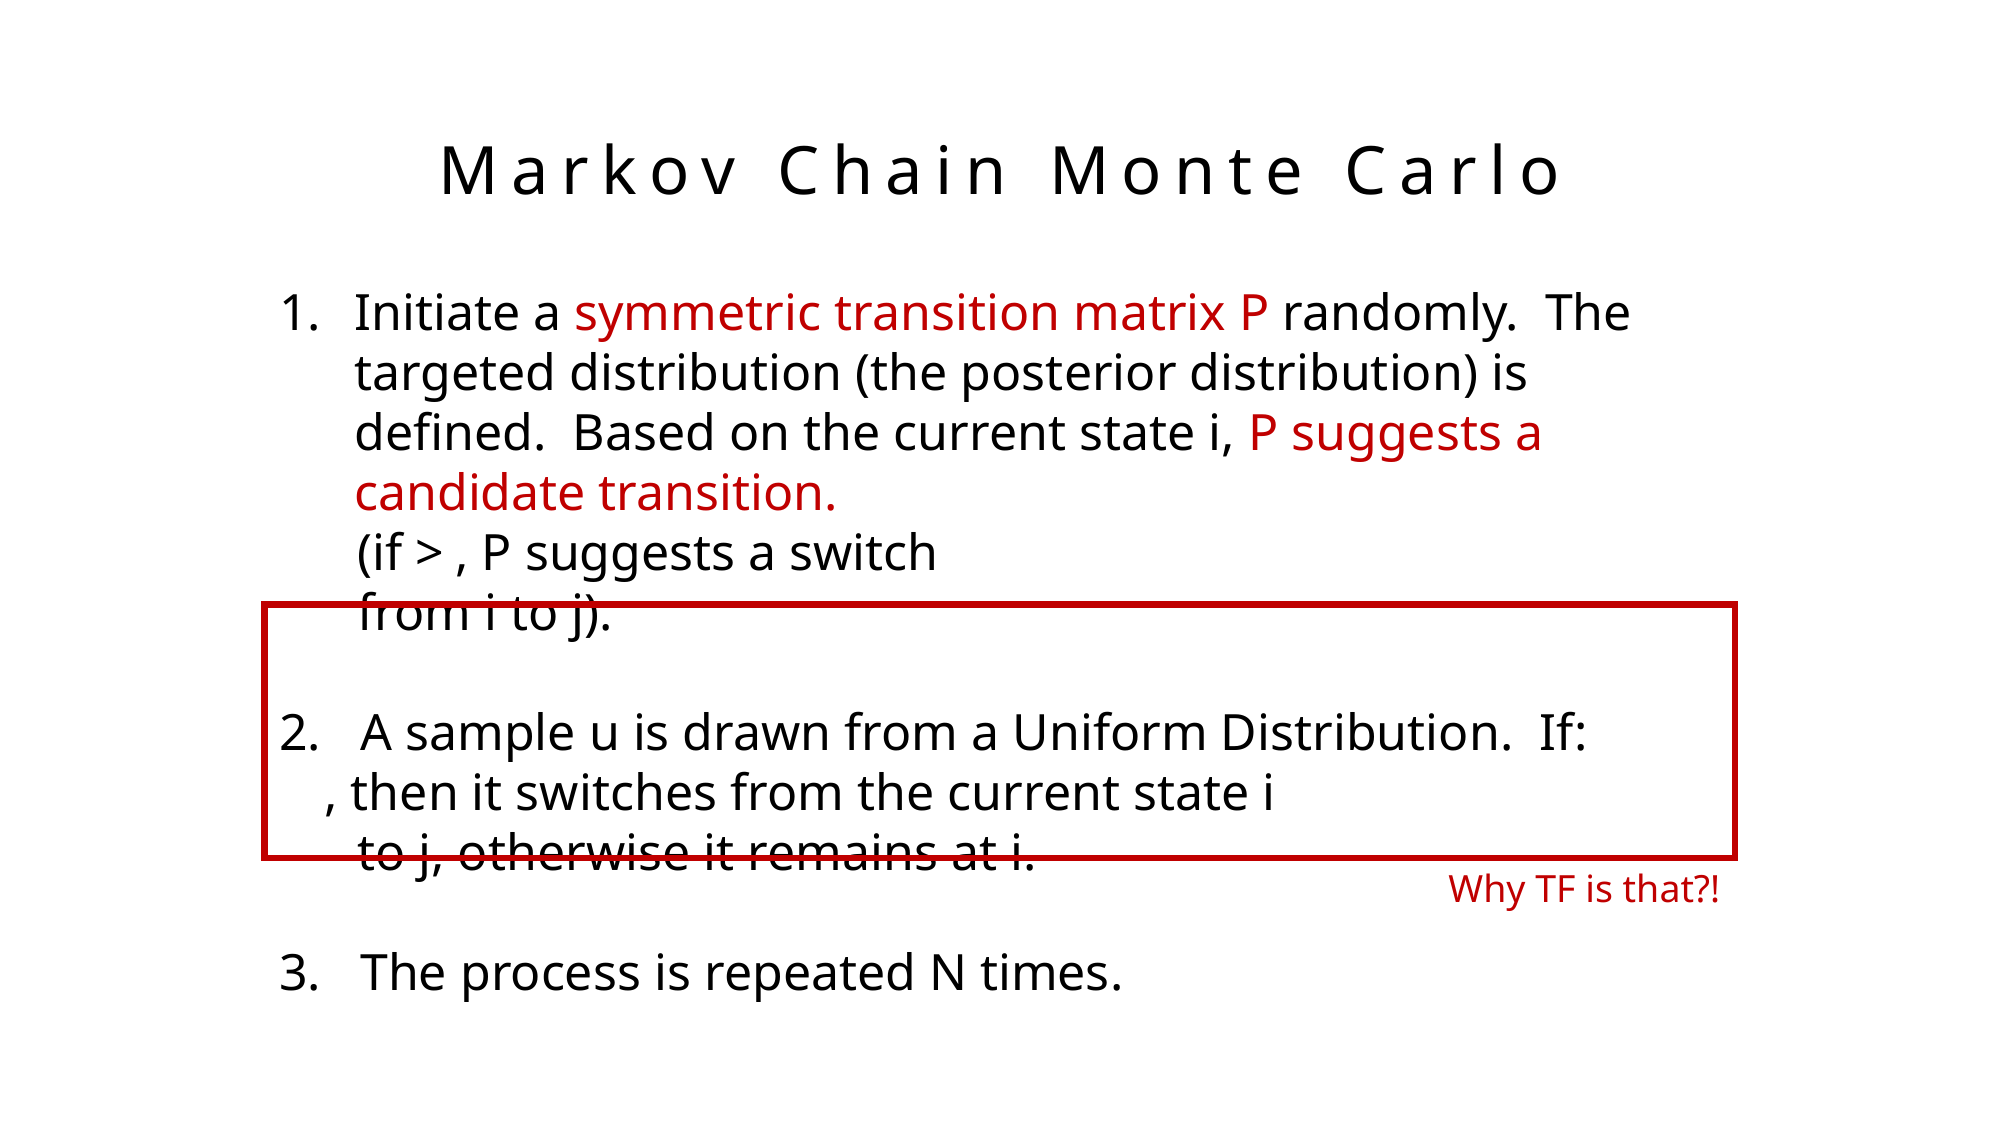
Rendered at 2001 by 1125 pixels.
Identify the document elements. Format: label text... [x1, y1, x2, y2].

text_box [263, 604, 1736, 859]
text_box Markov Chain Monte Carlo [424, 120, 1576, 215]
text_box Why TF is that?! [1274, 857, 1736, 918]
